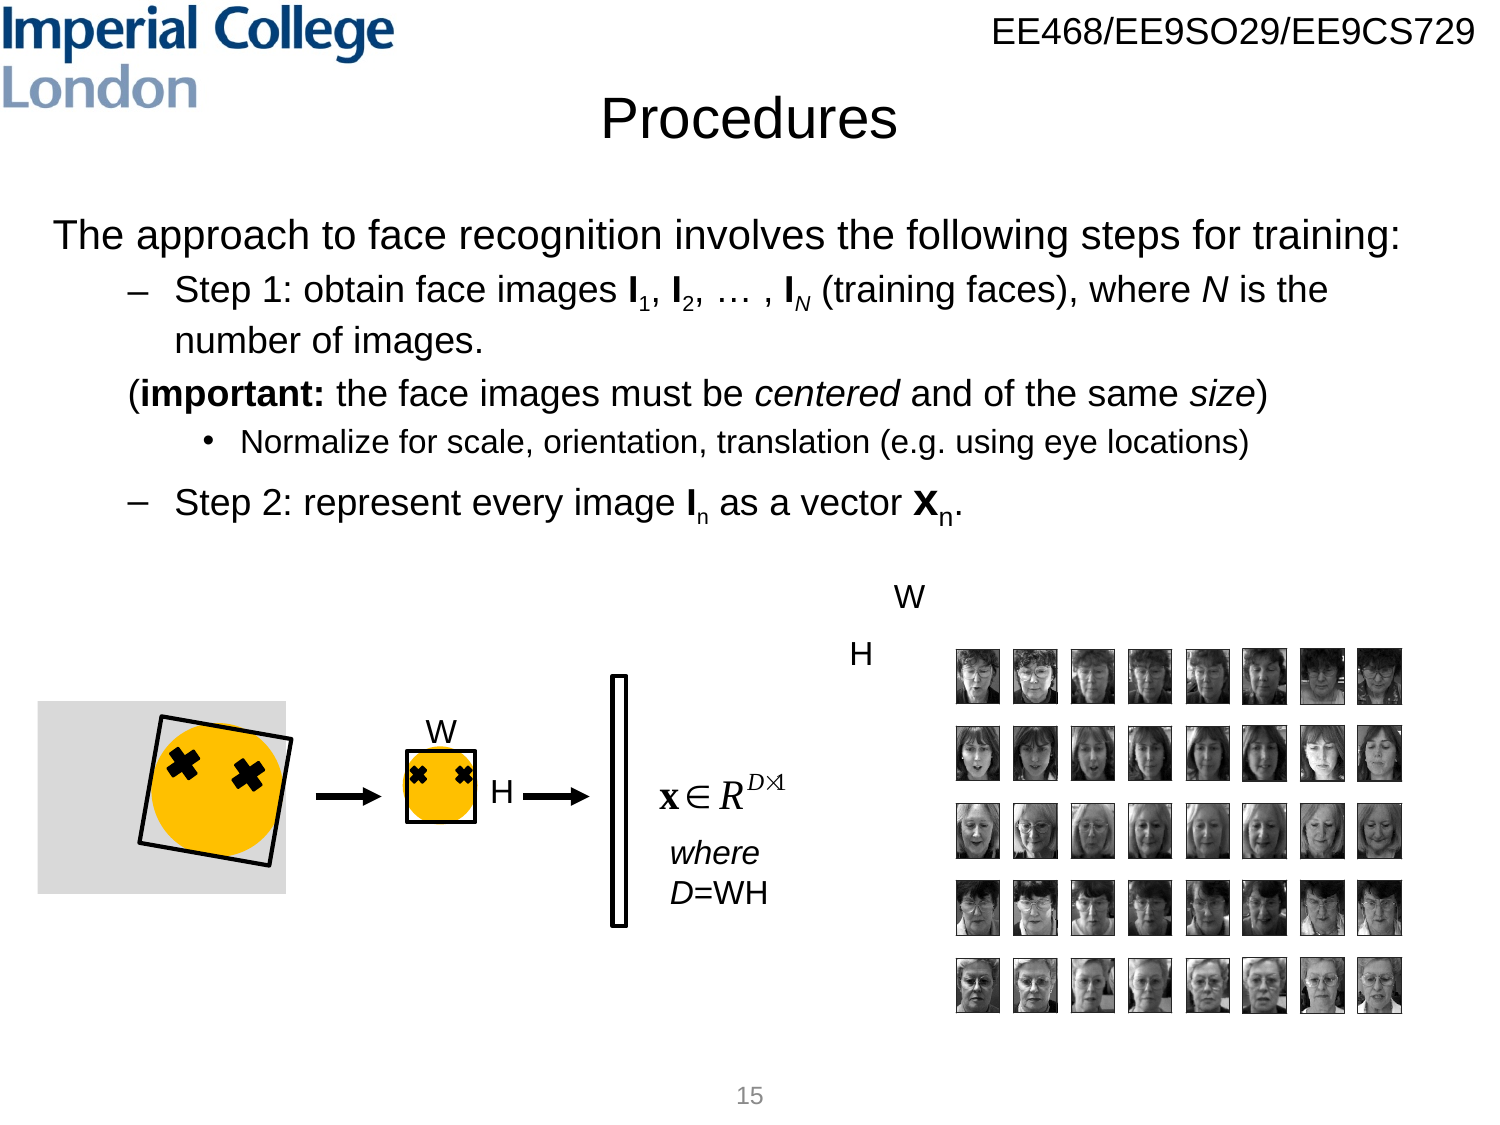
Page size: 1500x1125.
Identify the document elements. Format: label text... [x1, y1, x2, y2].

picture [880, 614, 1457, 1063]
text_box H [834, 624, 869, 674]
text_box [37, 675, 875, 927]
text_box W [879, 567, 917, 614]
picture [0, 0, 397, 113]
list The approach to face recognition involves the follow­ing steps for training: Step 1: obtain face images I1, I2, … , IN (training faces), where N is the number of images. (important: the face images must be centered and of the same size) Normalize for scale, orientation, translation (e.g. using eye locations) Step 2: represent every image In as a vector xn. [37, 200, 1463, 1066]
slide_number 15 [575, 1065, 925, 1125]
title Procedures [24, 42, 1475, 188]
